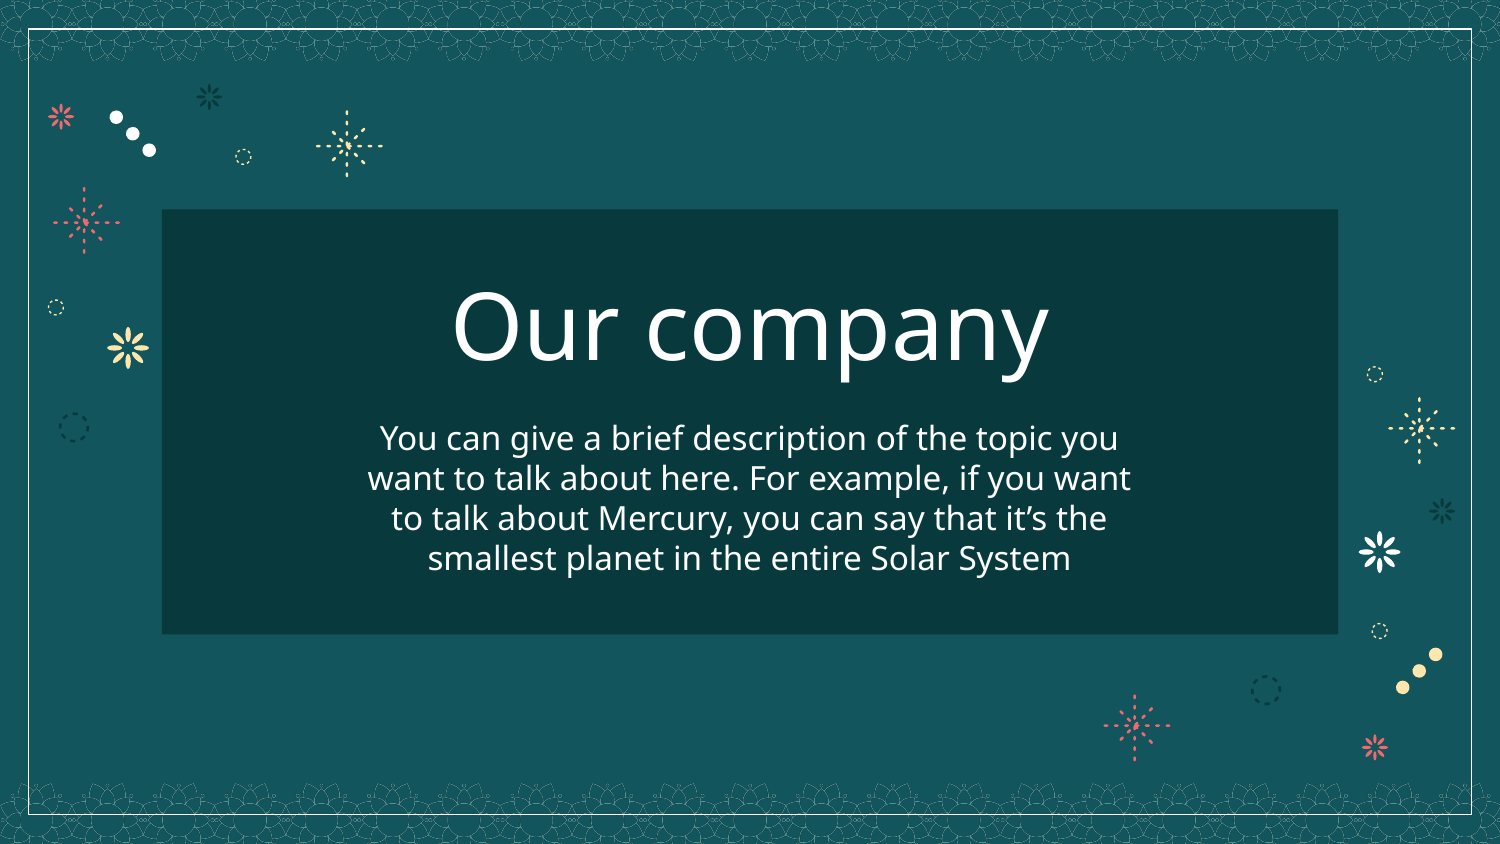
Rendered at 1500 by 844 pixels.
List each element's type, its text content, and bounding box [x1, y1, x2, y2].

text_box [62, 414, 69, 420]
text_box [1103, 694, 1171, 762]
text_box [47, 103, 75, 131]
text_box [106, 326, 150, 370]
text_box [79, 435, 86, 441]
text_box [1361, 733, 1389, 761]
text_box [1254, 698, 1261, 704]
text_box [60, 433, 67, 440]
picture [0, 0, 1500, 61]
picture [29, 783, 1471, 814]
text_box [106, 110, 157, 158]
subtitle You can give a brief description of the topic you want to talk about here. For example, if you want to talk about Mercury, you can say that it’s the smallest planet in the entire Solar System [338, 402, 1162, 591]
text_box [52, 186, 121, 255]
text_box [1271, 677, 1278, 683]
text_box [1358, 530, 1401, 574]
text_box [1428, 497, 1456, 525]
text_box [195, 83, 223, 111]
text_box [1387, 396, 1456, 465]
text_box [1393, 647, 1443, 695]
picture [29, 30, 1471, 61]
text_box [1273, 696, 1280, 702]
text_box [1252, 678, 1259, 685]
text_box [315, 109, 384, 178]
picture [0, 783, 1500, 844]
text_box [81, 415, 88, 422]
title Our company [338, 253, 1162, 392]
text_box [161, 209, 1339, 635]
